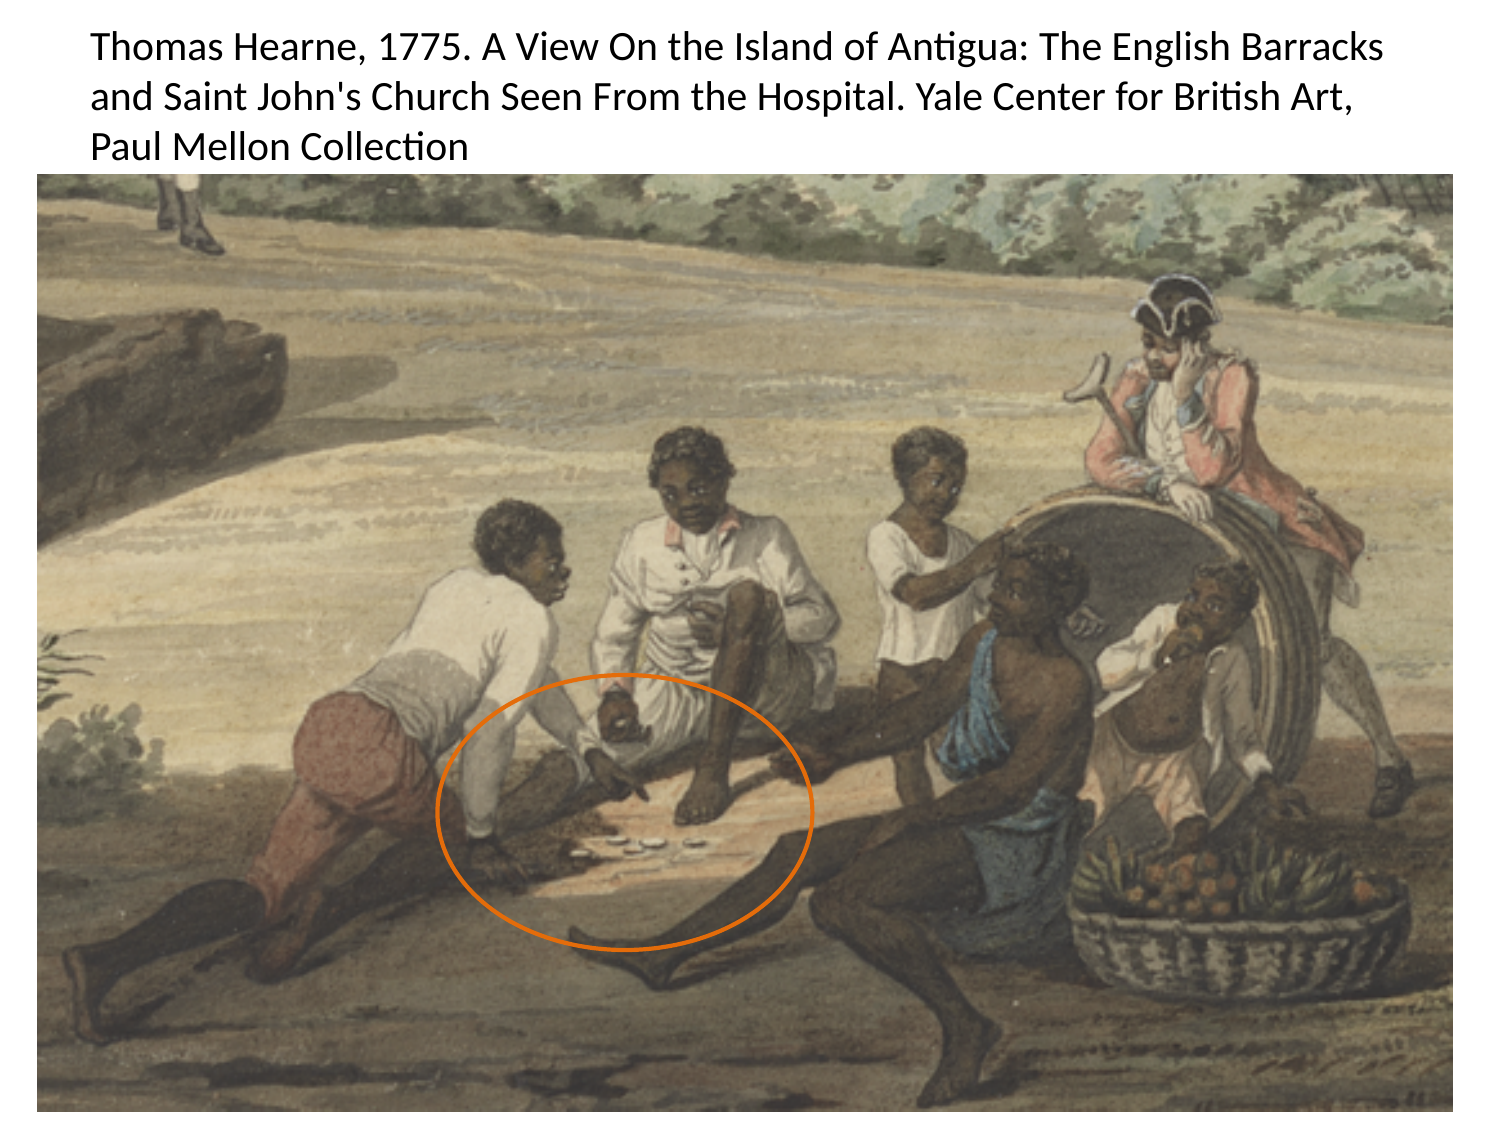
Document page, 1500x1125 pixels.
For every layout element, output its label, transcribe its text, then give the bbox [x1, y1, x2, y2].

picture [37, 174, 1453, 1112]
title Thomas Hearne, 1775. A View On the Island of Antigua: The English Barracks and Saint John's Church Seen From the Hospital. Yale Center for British Art, Paul Mellon Collection [75, 24, 1425, 173]
